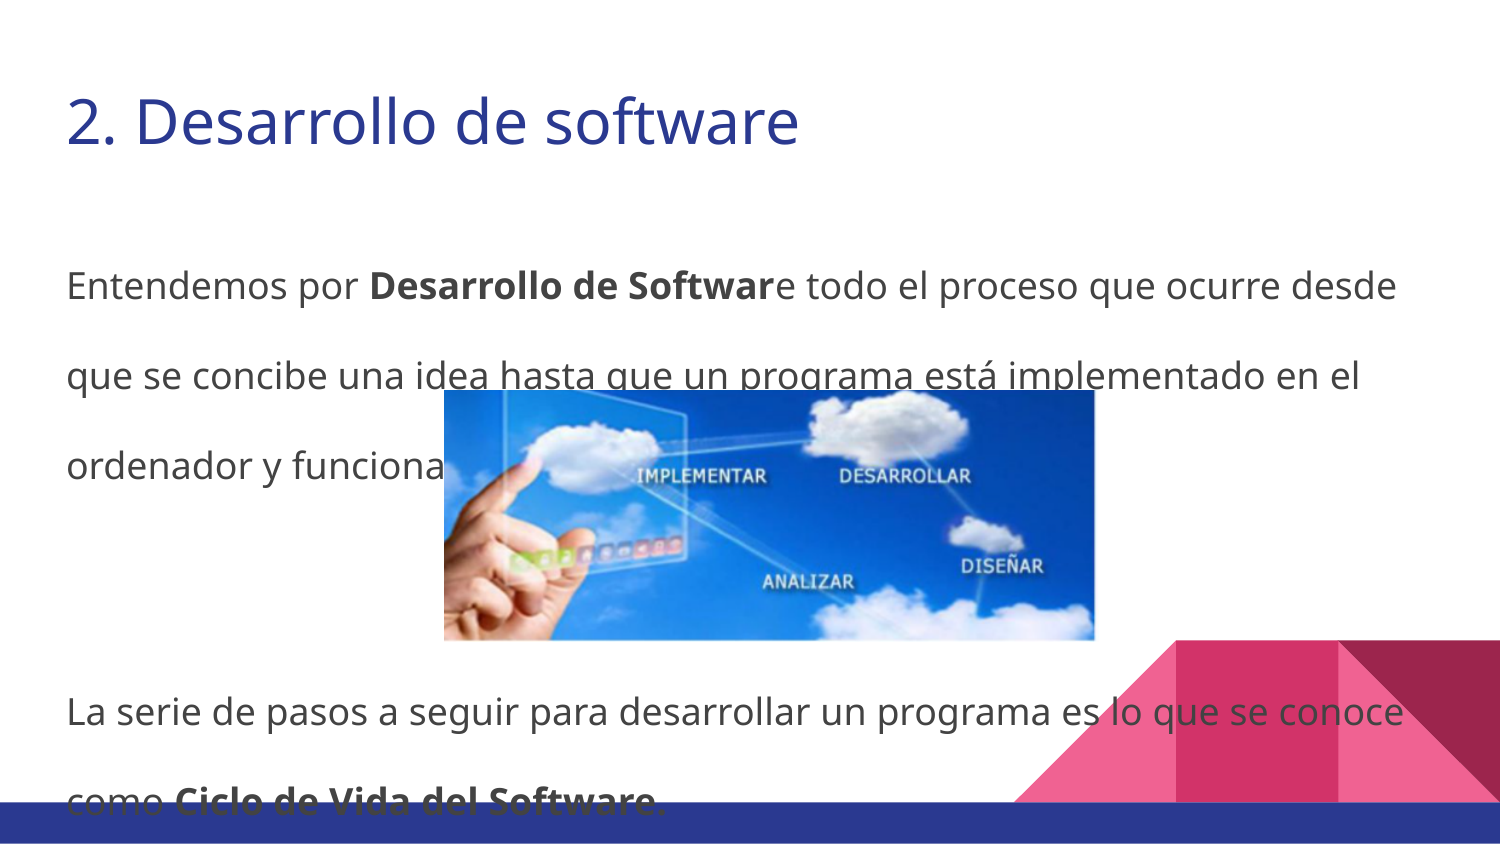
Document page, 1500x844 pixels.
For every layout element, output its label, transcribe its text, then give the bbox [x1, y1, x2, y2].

title 2. Desarrollo de software [51, 67, 1449, 167]
picture [444, 390, 1100, 643]
list Entendemos por Desarrollo de Software todo el proceso que ocurre desde que se concibe una idea hasta que un programa está implementado en el ordenador y funcionando. La serie de pasos a seguir para desarrollar un programa es lo que se conoce como Ciclo de Vida del Software. [51, 201, 1449, 750]
